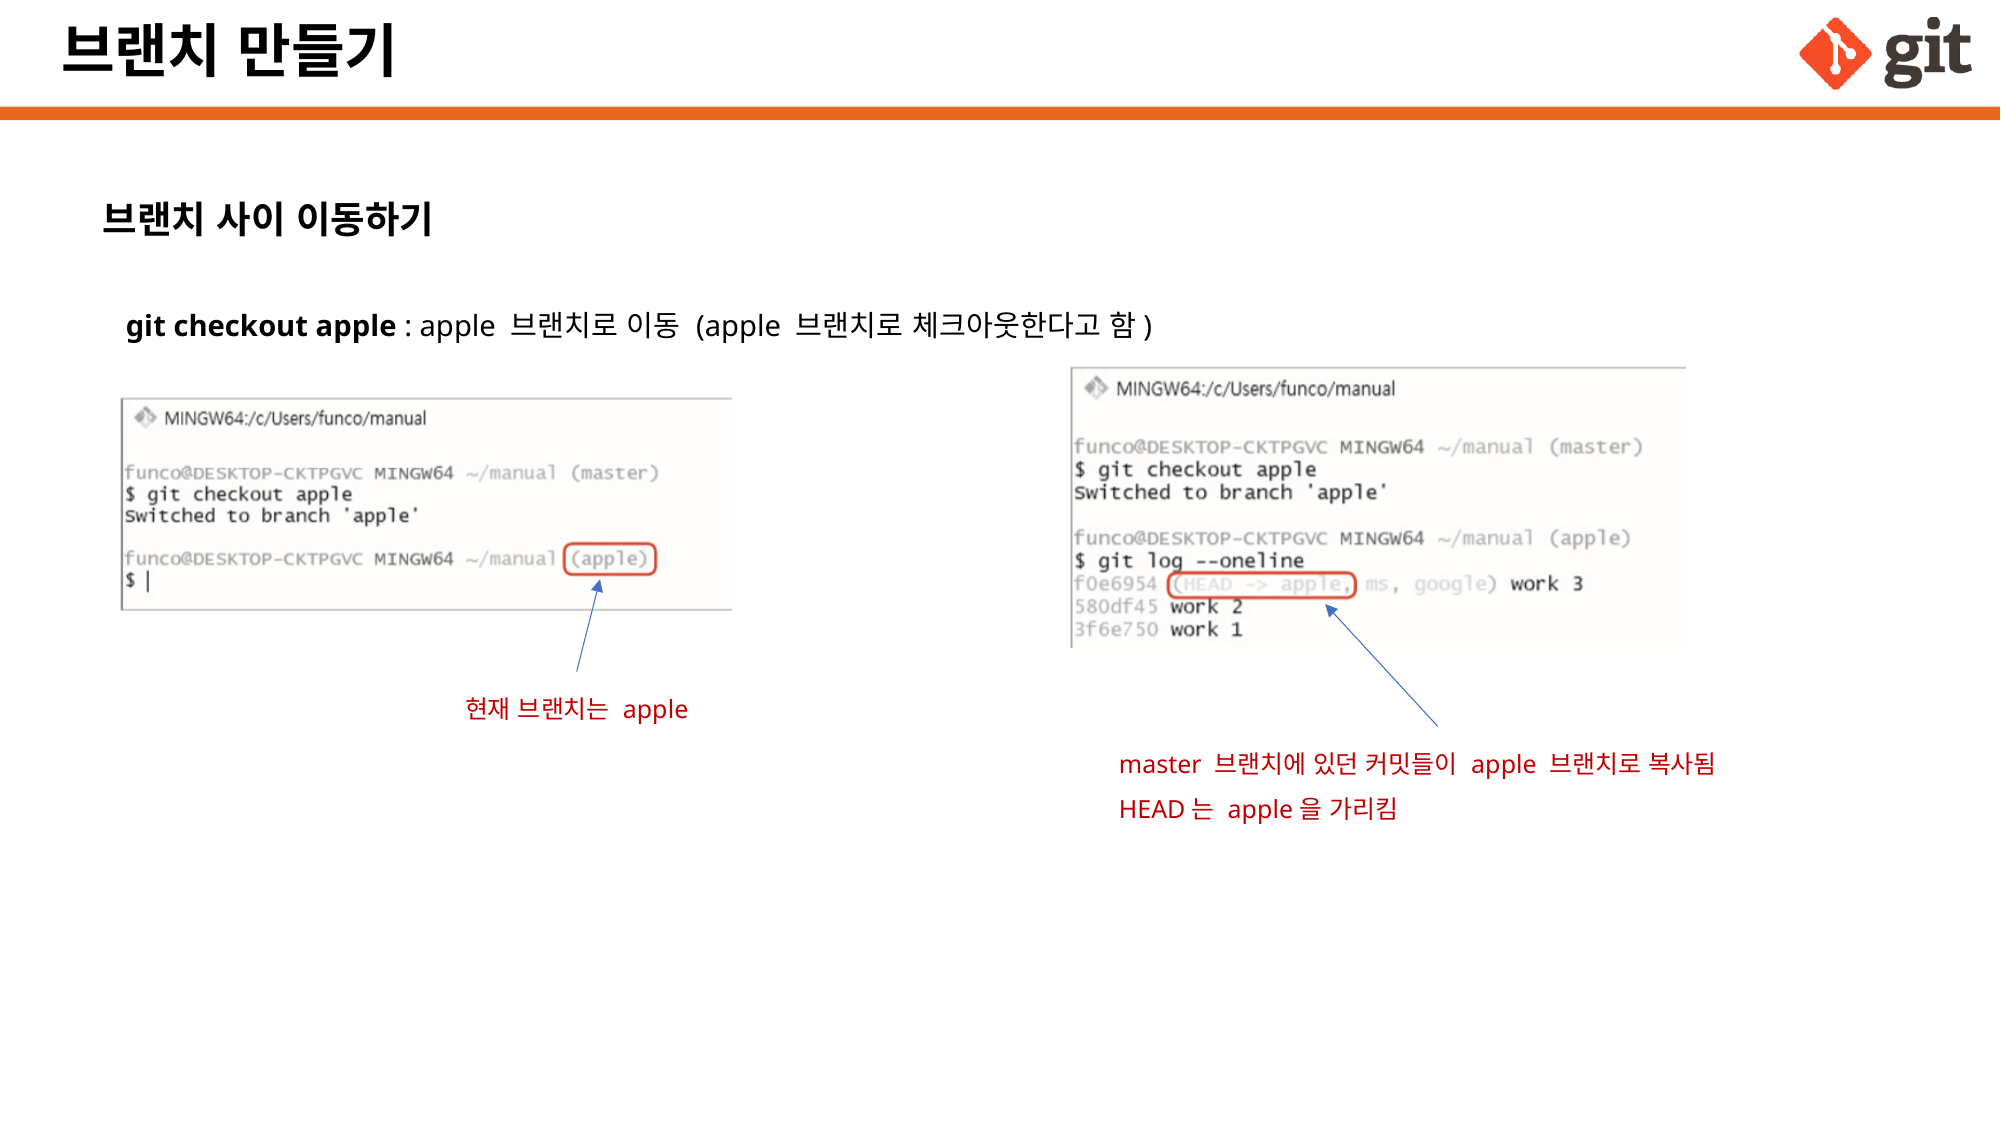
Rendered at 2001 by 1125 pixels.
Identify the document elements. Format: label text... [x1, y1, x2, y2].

picture [1035, 346, 1686, 648]
text_box 브랜치 사이 이동하기 [88, 188, 825, 249]
picture [1799, 17, 1972, 90]
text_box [1325, 604, 1438, 727]
text_box 현재 브랜치는 apple [436, 671, 717, 732]
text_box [576, 579, 600, 672]
text_box git checkout apple : apple 브랜치로 이동 (apple 브랜치로 체크아웃한다고 함) [111, 282, 1172, 350]
picture [110, 378, 732, 625]
text_box master 브랜치에 있던 커밋들이 apple 브랜치로 복사됨 HEAD는 apple을 가리킴 [1104, 726, 1772, 831]
title 브랜치 만들기 [46, 8, 1772, 99]
